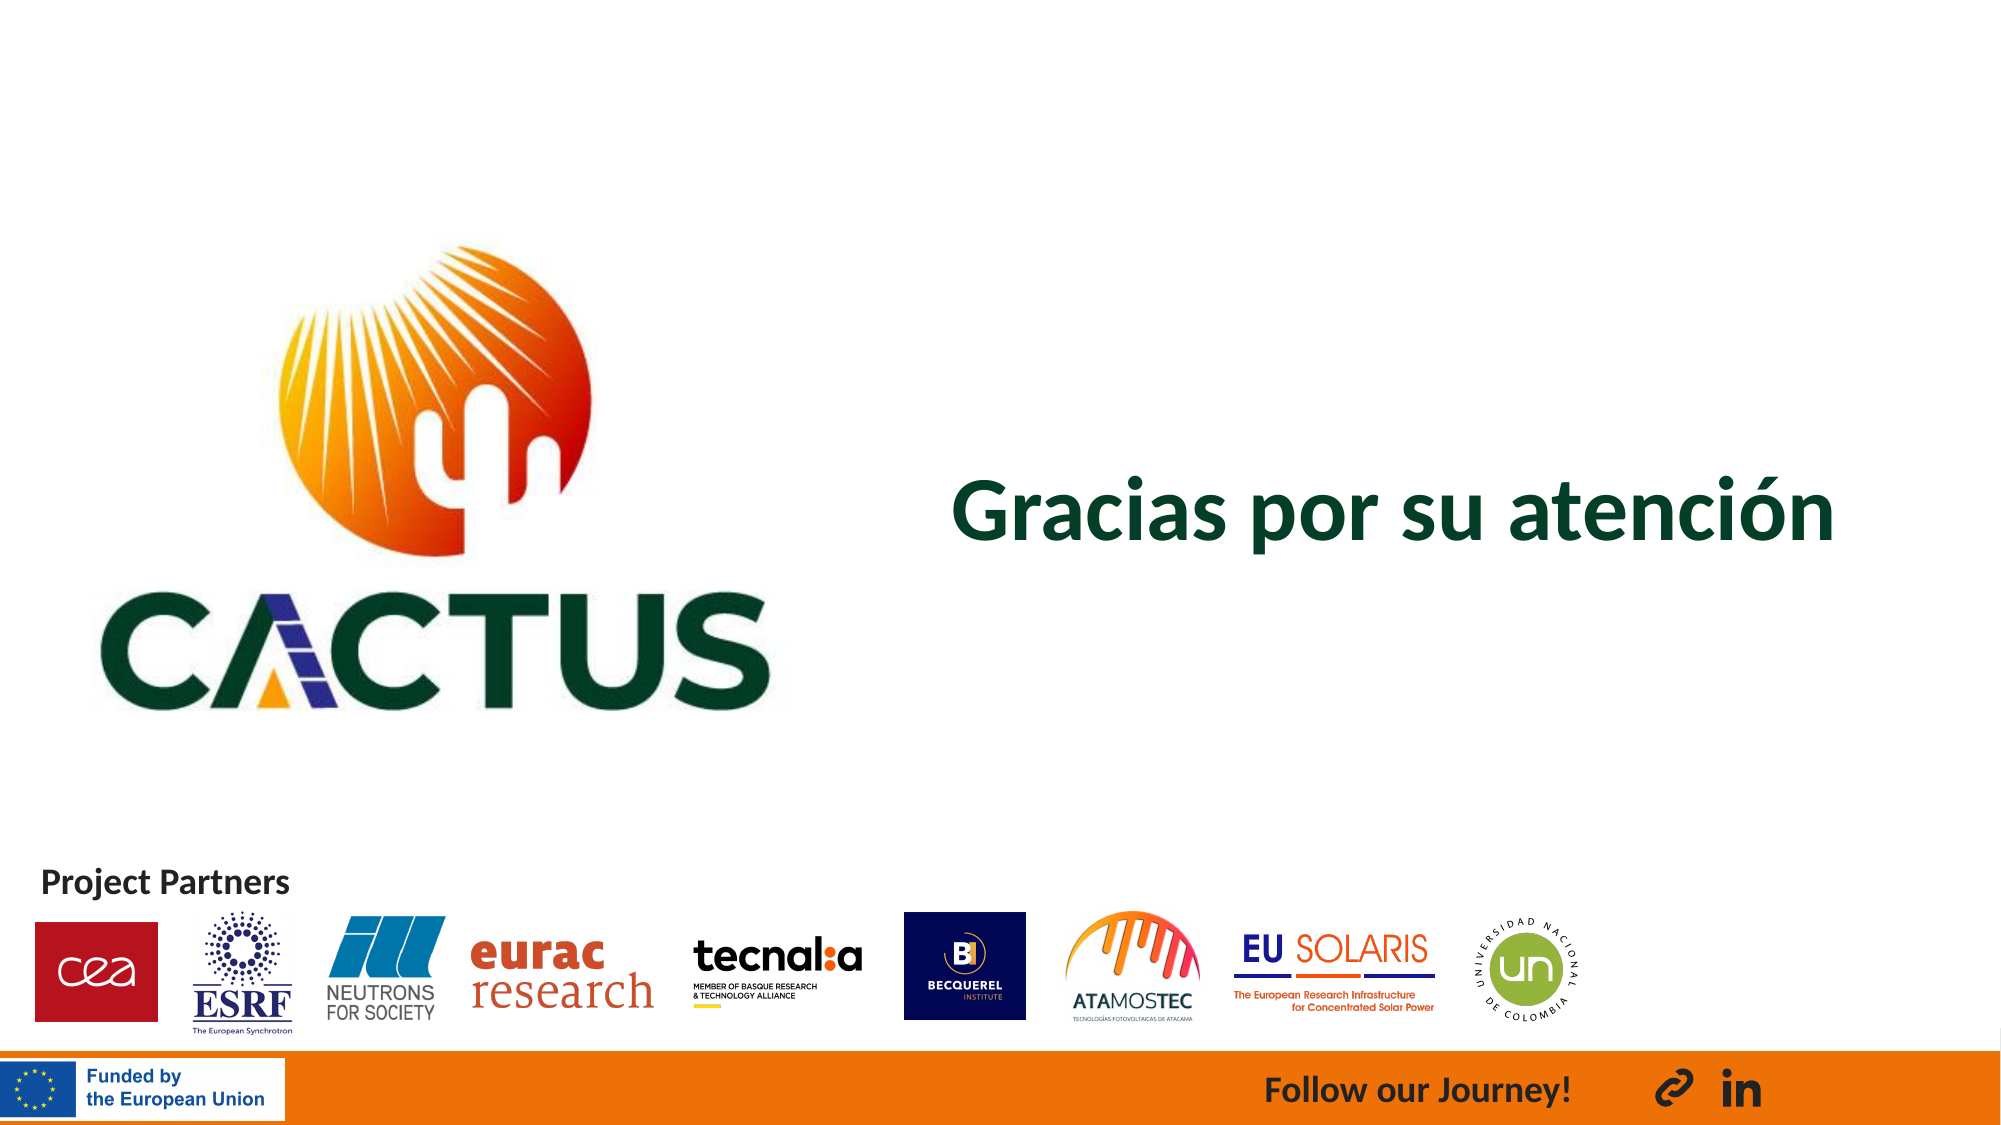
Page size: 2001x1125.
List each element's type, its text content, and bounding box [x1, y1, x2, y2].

picture [1234, 934, 1435, 1011]
picture [68, 214, 822, 765]
picture [1060, 905, 1206, 1027]
picture [687, 934, 870, 1014]
picture [35, 922, 158, 1022]
picture [471, 941, 654, 1008]
picture [327, 916, 446, 1020]
list Gracias por su atención [887, 411, 1903, 610]
picture [183, 904, 302, 1045]
picture [1463, 907, 1589, 1033]
picture [0, 1058, 285, 1121]
picture [904, 912, 1026, 1020]
